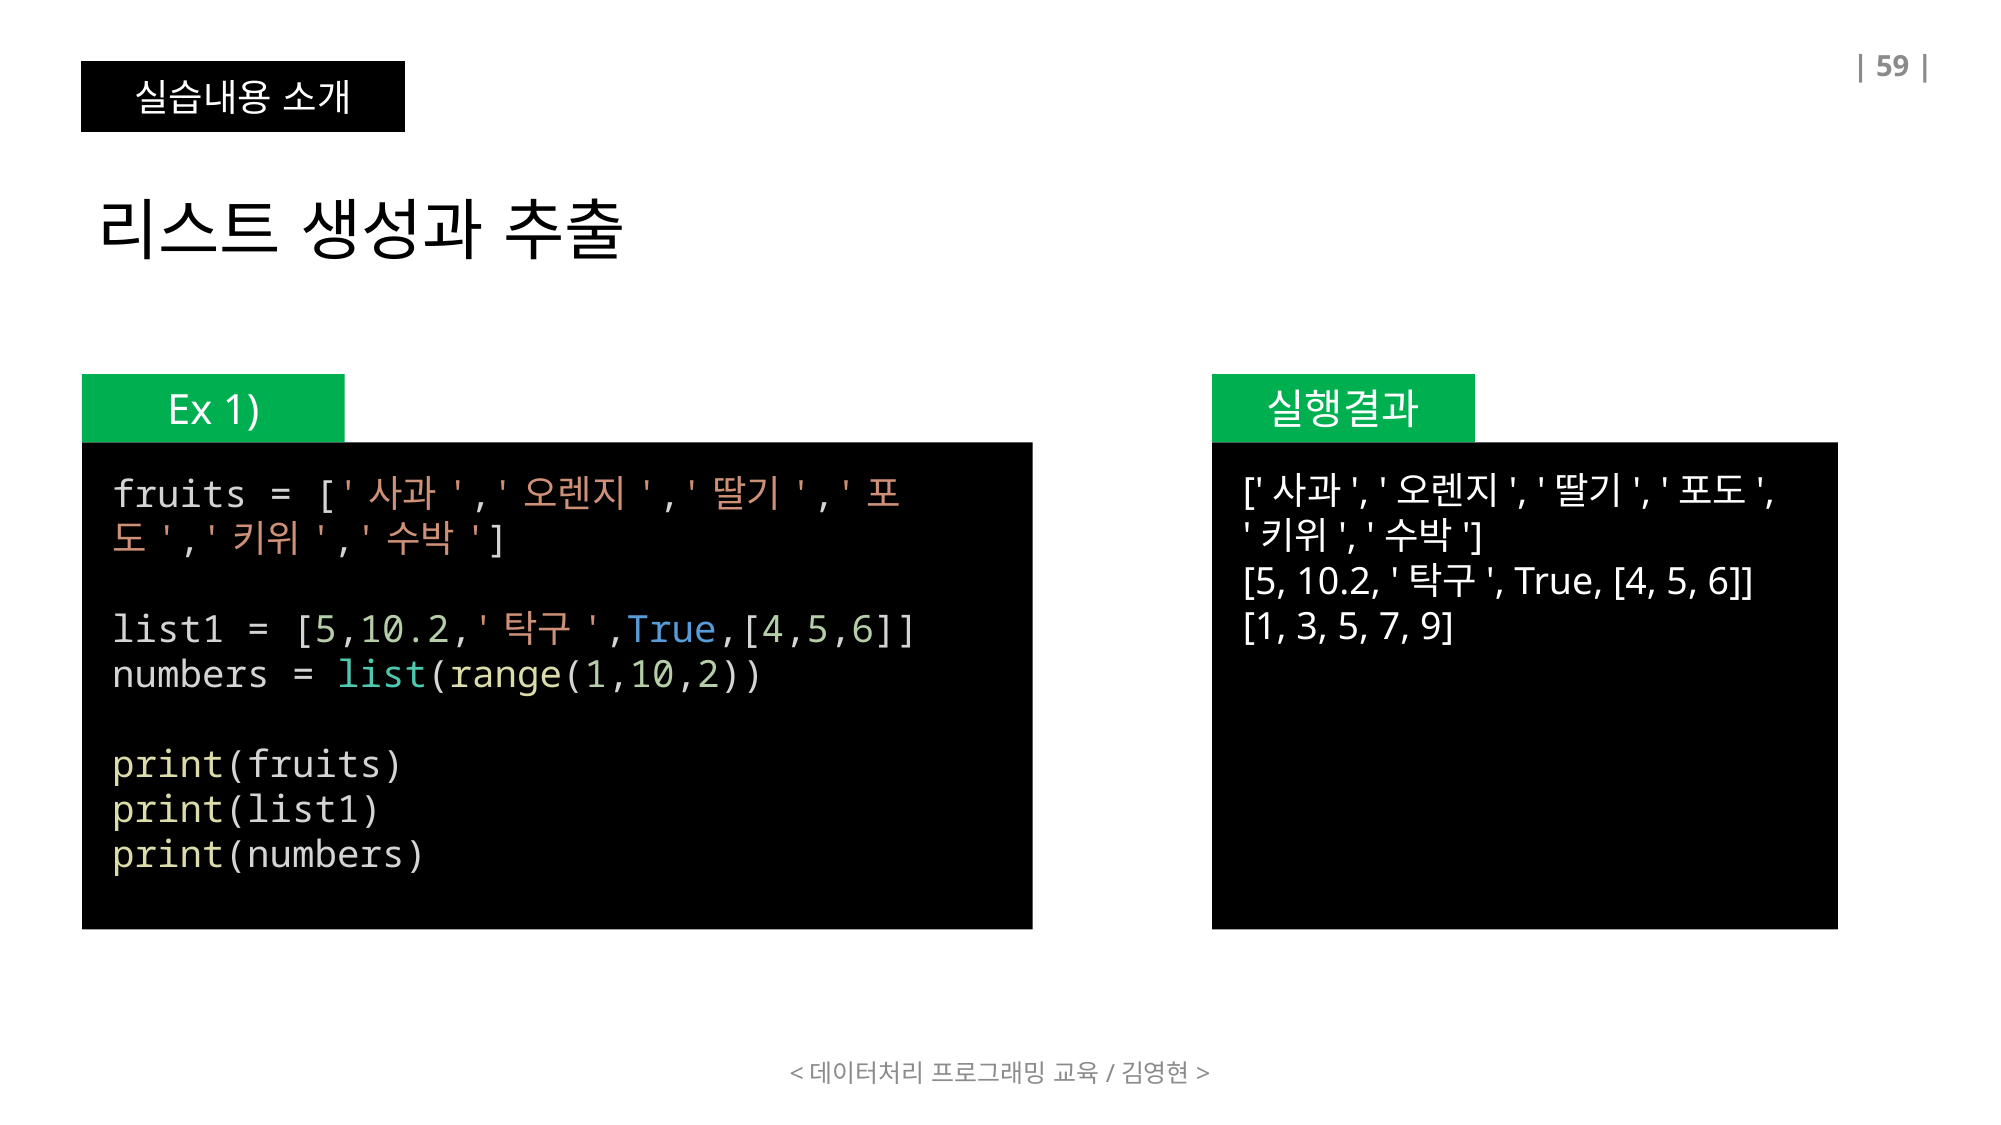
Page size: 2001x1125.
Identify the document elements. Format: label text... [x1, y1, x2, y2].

text_box [1211, 441, 1839, 930]
text_box 실행결과 [1212, 374, 1475, 443]
footer <데이터처리 프로그래밍 교육/김영현> [662, 1042, 1338, 1103]
text_box Ex 1) [81, 374, 345, 443]
text_box [81, 441, 1034, 930]
text_box ['사과', '오렌지', '딸기', '포도', '키위', '수박'] [5, 10.2, '탁구', True, [4, 5, 6]] [1, 3, 5, 7, 9] [1228, 459, 1838, 655]
slide_number | 59 | [1497, 37, 1948, 98]
text_box fruits = ['사과','오렌지','딸기','포도','키위','수박'] list1 = [5,10.2,'탁구',True,[4,5,6]] numbers = list(range(1,10,2)) print(fruits) print(list1) print(numbers) [97, 462, 1018, 883]
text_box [81, 61, 1543, 276]
